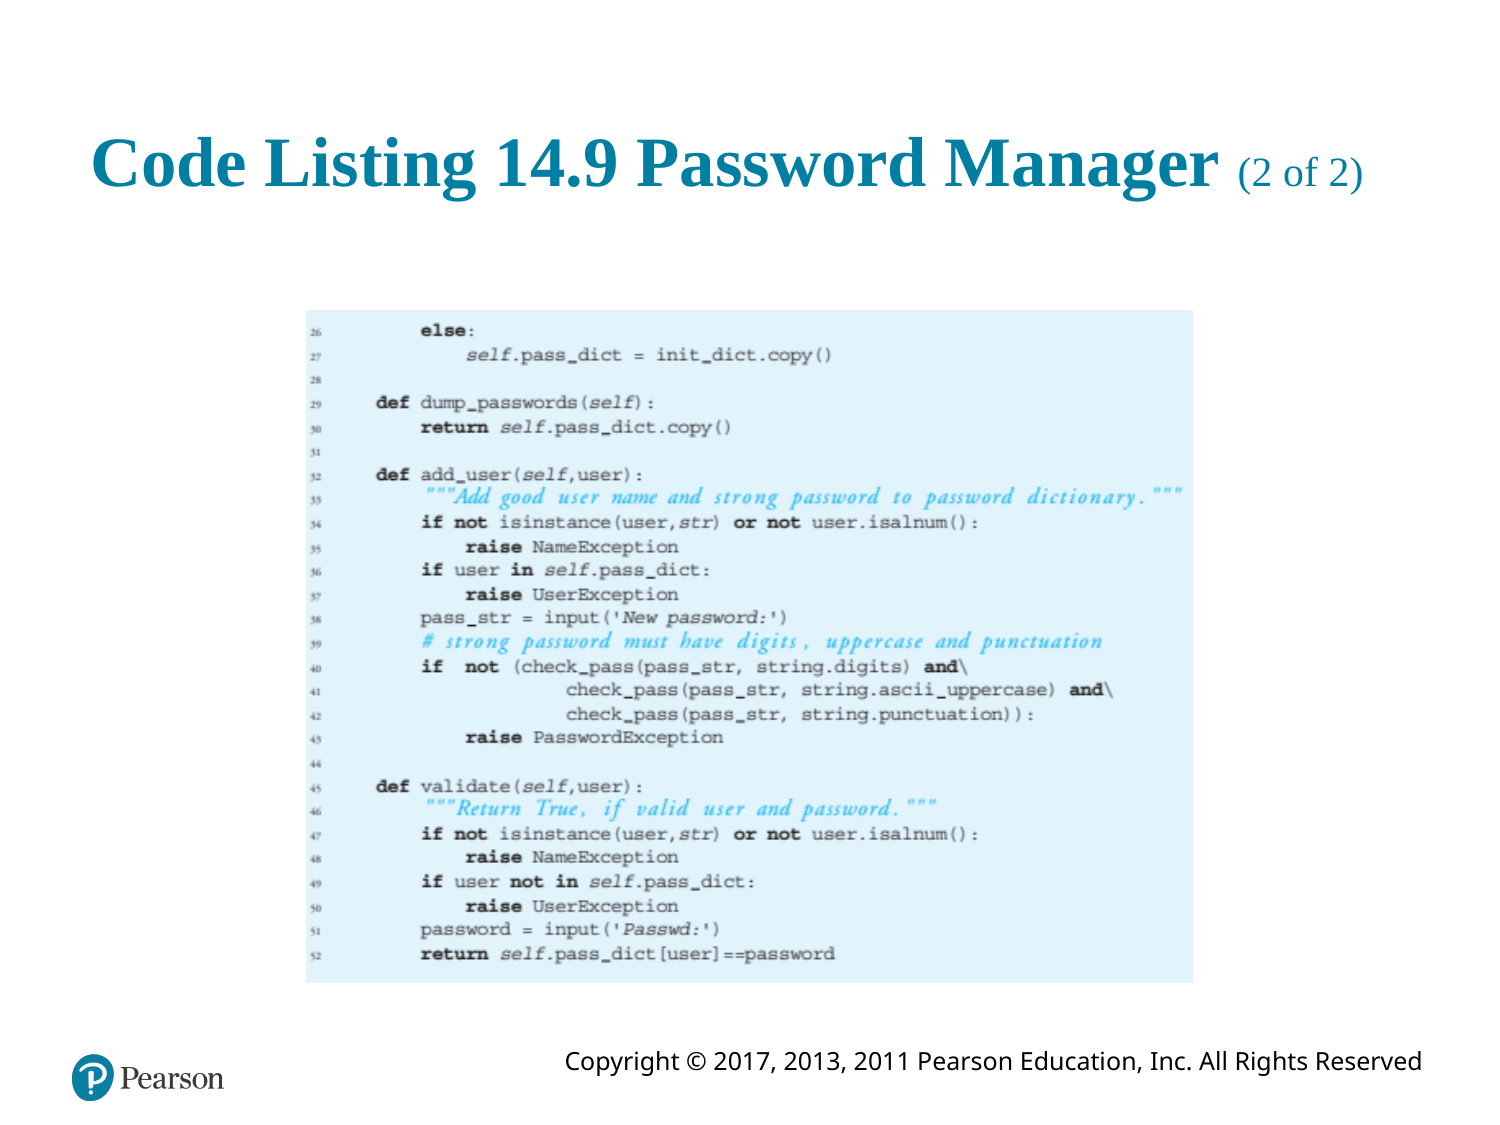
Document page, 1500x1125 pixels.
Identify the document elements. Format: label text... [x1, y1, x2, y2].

title Code Listing 14.9 Password Manager (2 of 2) [75, 35, 1425, 216]
picture [72, 1054, 88, 1070]
picture [304, 309, 1194, 983]
picture [80, 1063, 106, 1088]
picture [98, 1054, 224, 1101]
picture [72, 1087, 83, 1101]
